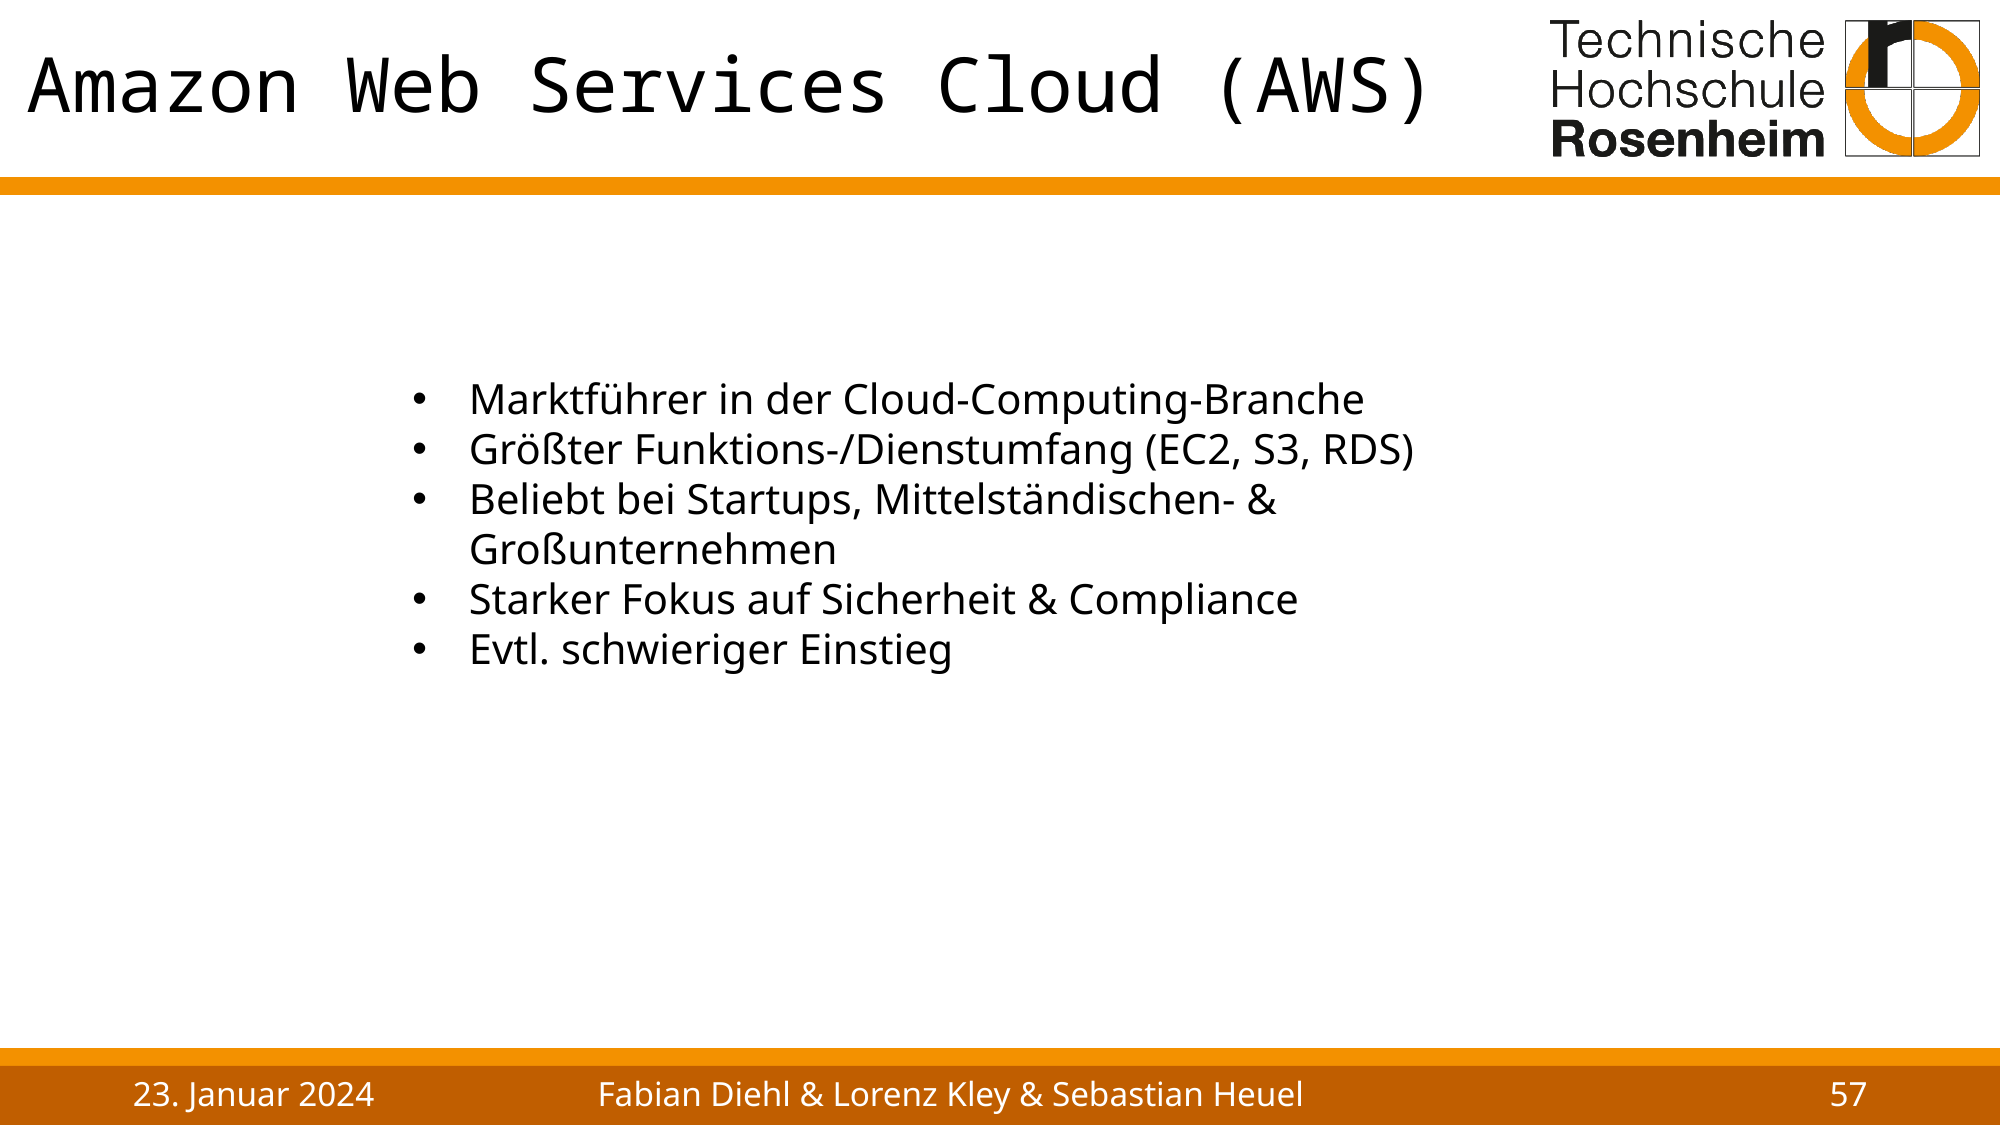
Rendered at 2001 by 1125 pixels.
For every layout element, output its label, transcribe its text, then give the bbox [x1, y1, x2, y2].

slide_number 57 [1814, 1065, 1907, 1125]
footer Fabian Diehl & Lorenz Kley & Sebastian Heuel [582, 1065, 1385, 1125]
title Amazon Web Services Cloud (AWS) [11, 11, 1526, 166]
picture [1550, 20, 1980, 157]
text_box Marktführer in der Cloud-Computing-Branche Größter Funktions-/Dienstumfang (EC2, S3, RDS) Beliebt bei Startups, Mittelständischen- & Großunternehmen Starker Fokus auf Sicherheit & Compliance Evtl. schwieriger Einstieg [397, 365, 1603, 681]
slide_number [118, 1065, 569, 1125]
